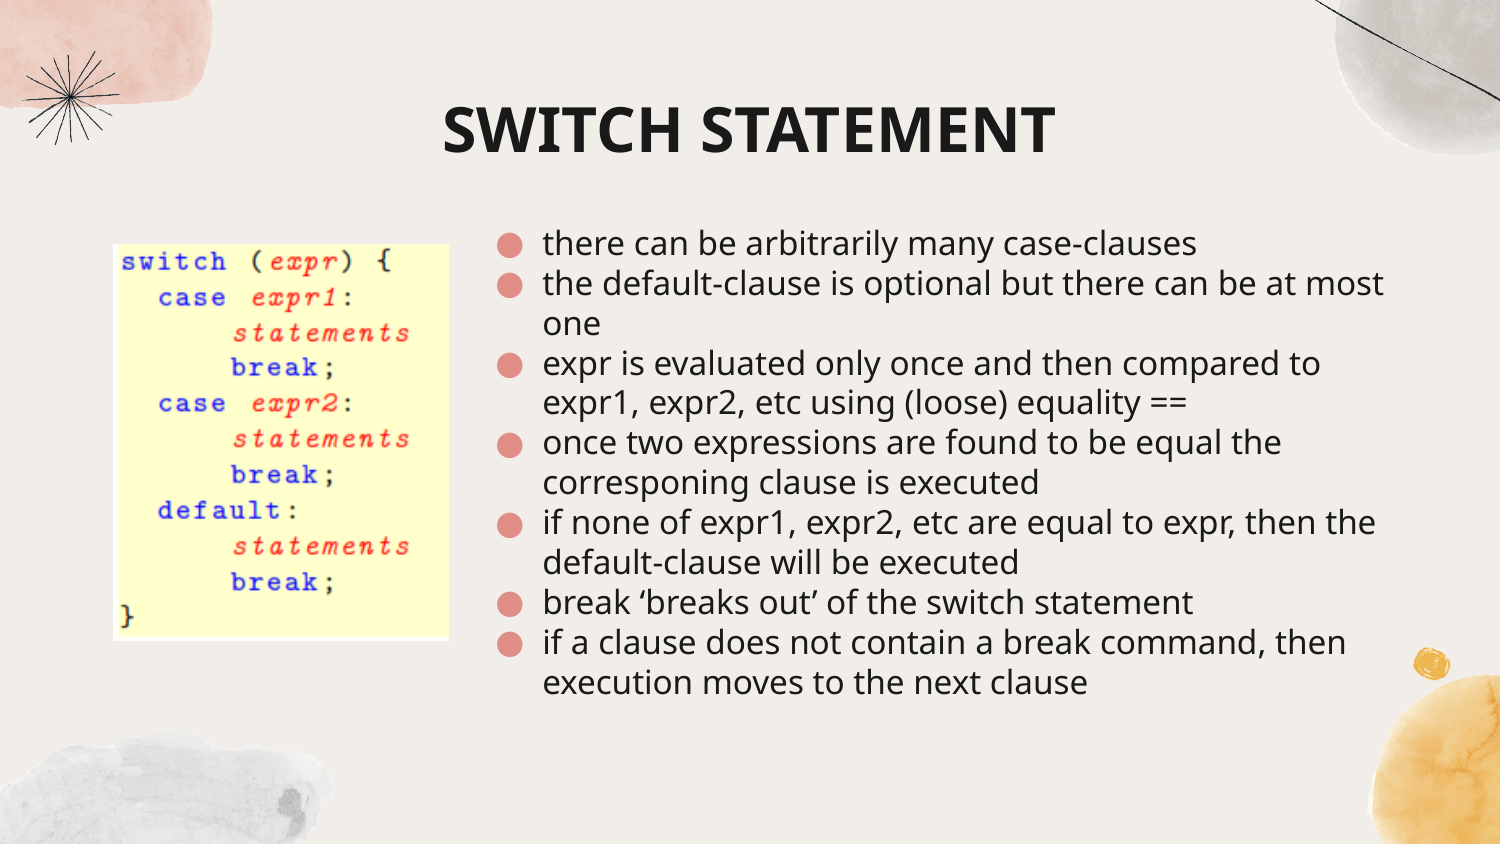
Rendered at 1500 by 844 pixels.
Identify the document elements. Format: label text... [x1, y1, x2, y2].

picture [0, 244, 449, 844]
title SWITCH STATEMENT [186, 87, 1314, 167]
picture [1295, 0, 1500, 184]
picture [0, 0, 217, 167]
list there can be arbitrarily many case-clauses the default-clause is optional but there can be at most one expr is evaluated only once and then compared to expr1, expr2, etc using (loose) equality == once two expressions are found to be equal the corresponing clause is executed if none of expr1, expr2, etc are equal to expr, then the default-clause will be executed break ‘breaks out’ of the switch statement if a clause does not contain a break command, then execution moves to the next clause [480, 206, 1411, 679]
picture [1339, 612, 1500, 844]
